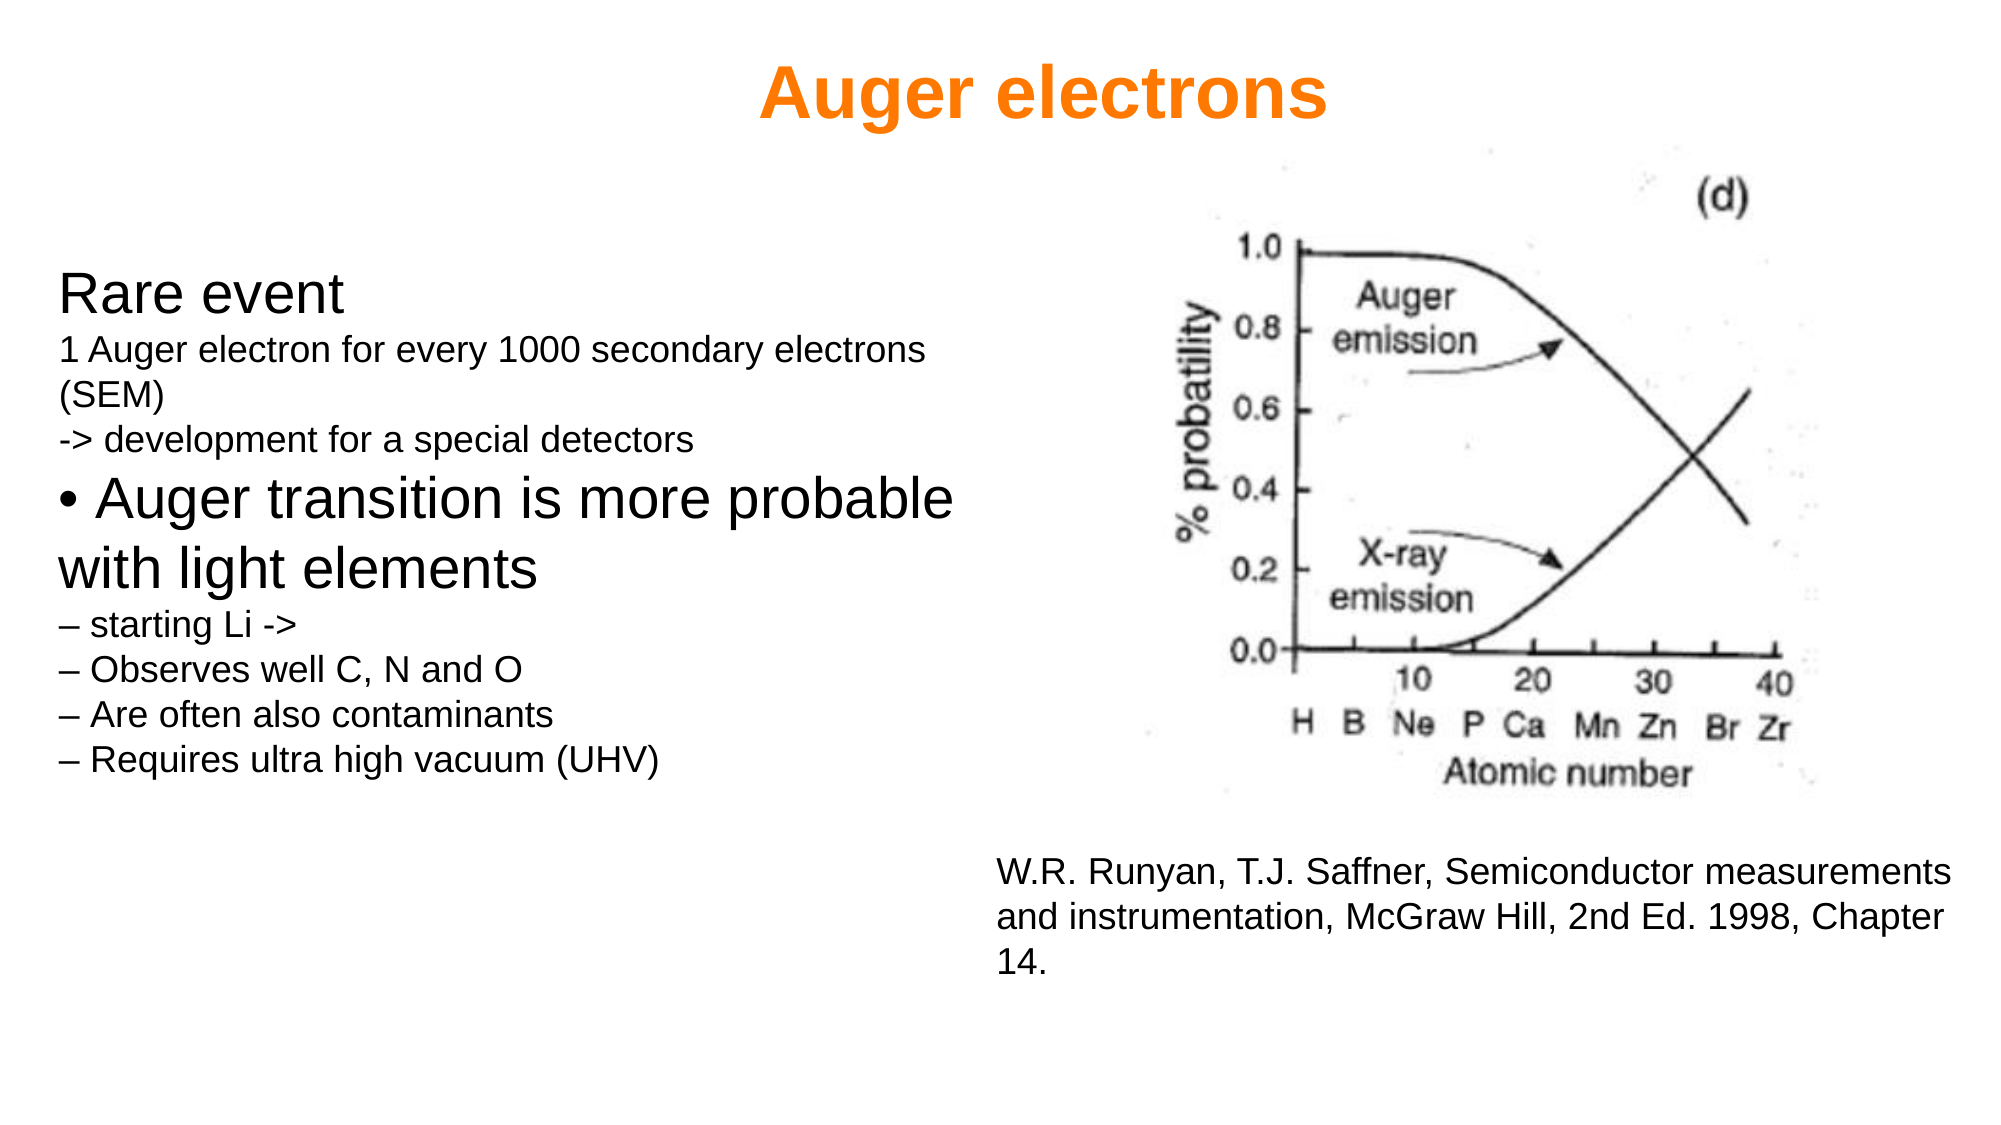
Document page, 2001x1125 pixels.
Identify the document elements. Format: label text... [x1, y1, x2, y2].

picture [1130, 144, 1820, 810]
text_box W.R. Runyan, T.J. Saffner, Semiconductor measurements and instrumentation, McGraw Hill, 2nd Ed. 1998, Chapter 14. [981, 839, 1982, 990]
text_box Auger electrons [743, 36, 1345, 141]
text_box Rare event 1 Auger electron for every 1000 secondary electrons (SEM) -> development for a special detectors • Auger transition is more probable with light elements – starting Li -> – Observes well C, N and O – Are often also contaminants – Requires ultra high vacuum (UHV) [44, 248, 1045, 788]
